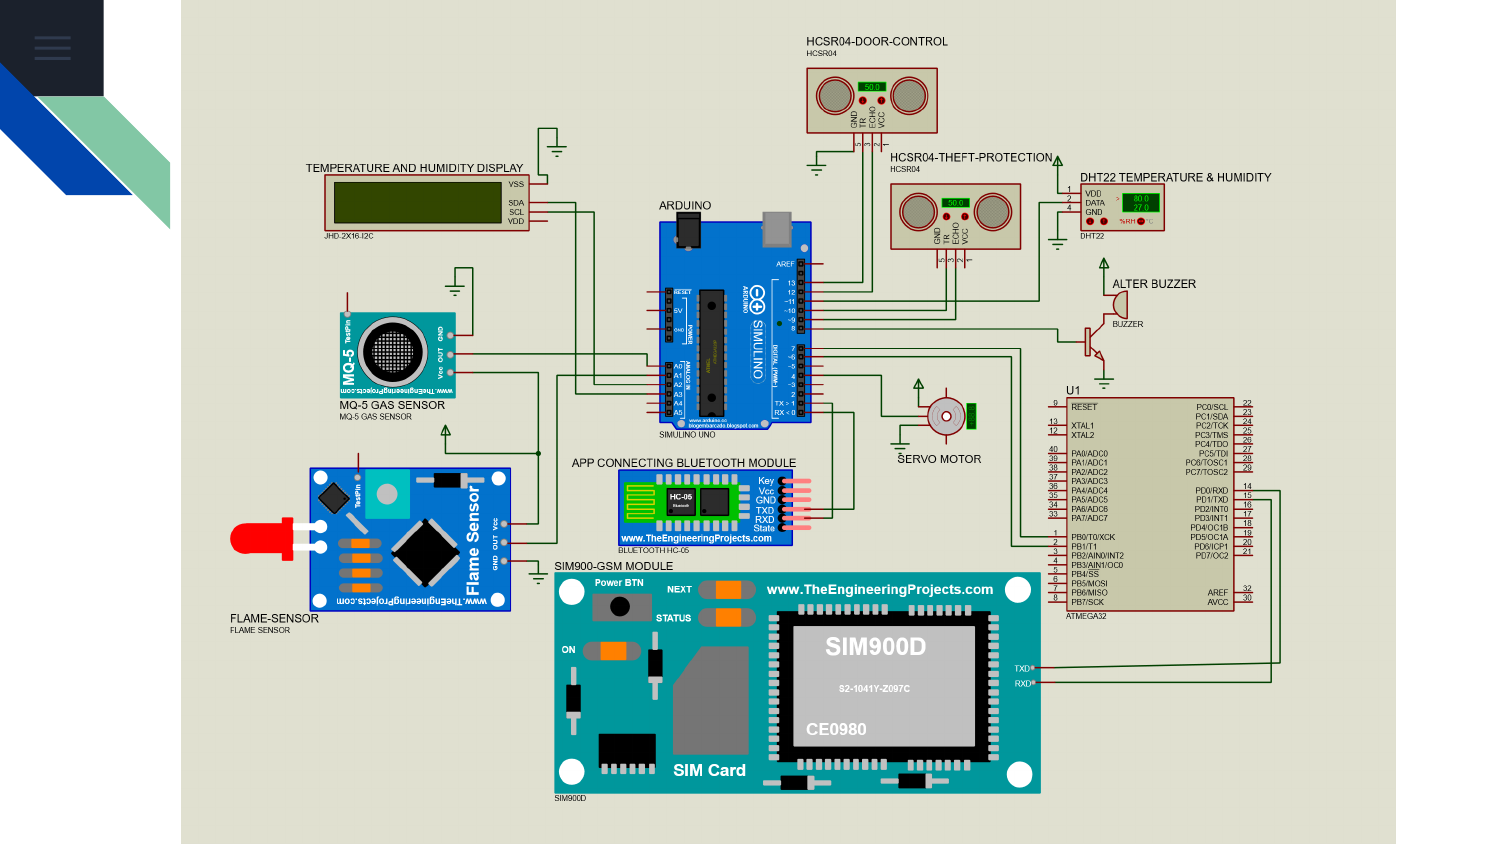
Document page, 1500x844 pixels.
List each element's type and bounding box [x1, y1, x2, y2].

picture [180, 0, 1396, 844]
